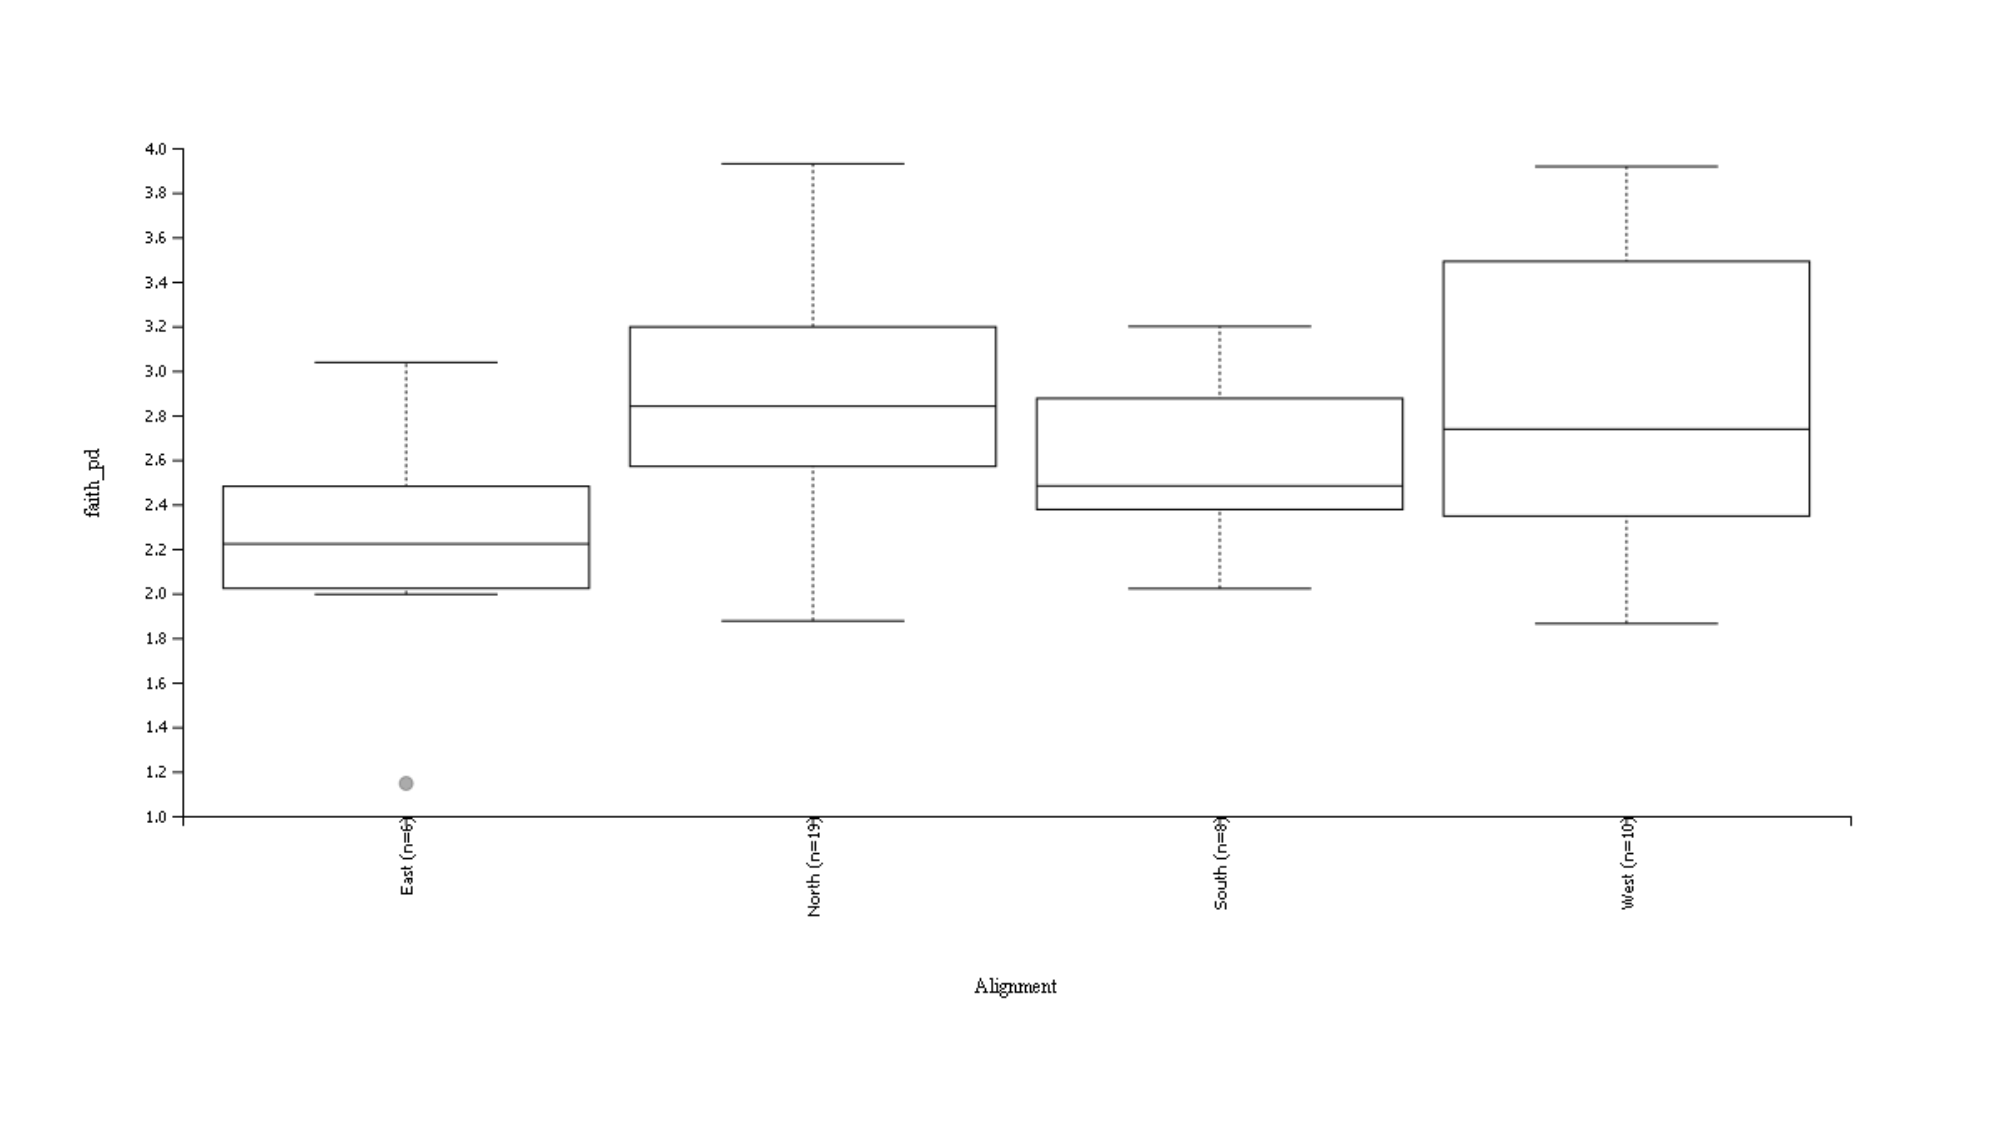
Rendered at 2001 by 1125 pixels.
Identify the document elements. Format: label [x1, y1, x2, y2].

picture [66, 115, 1934, 1010]
